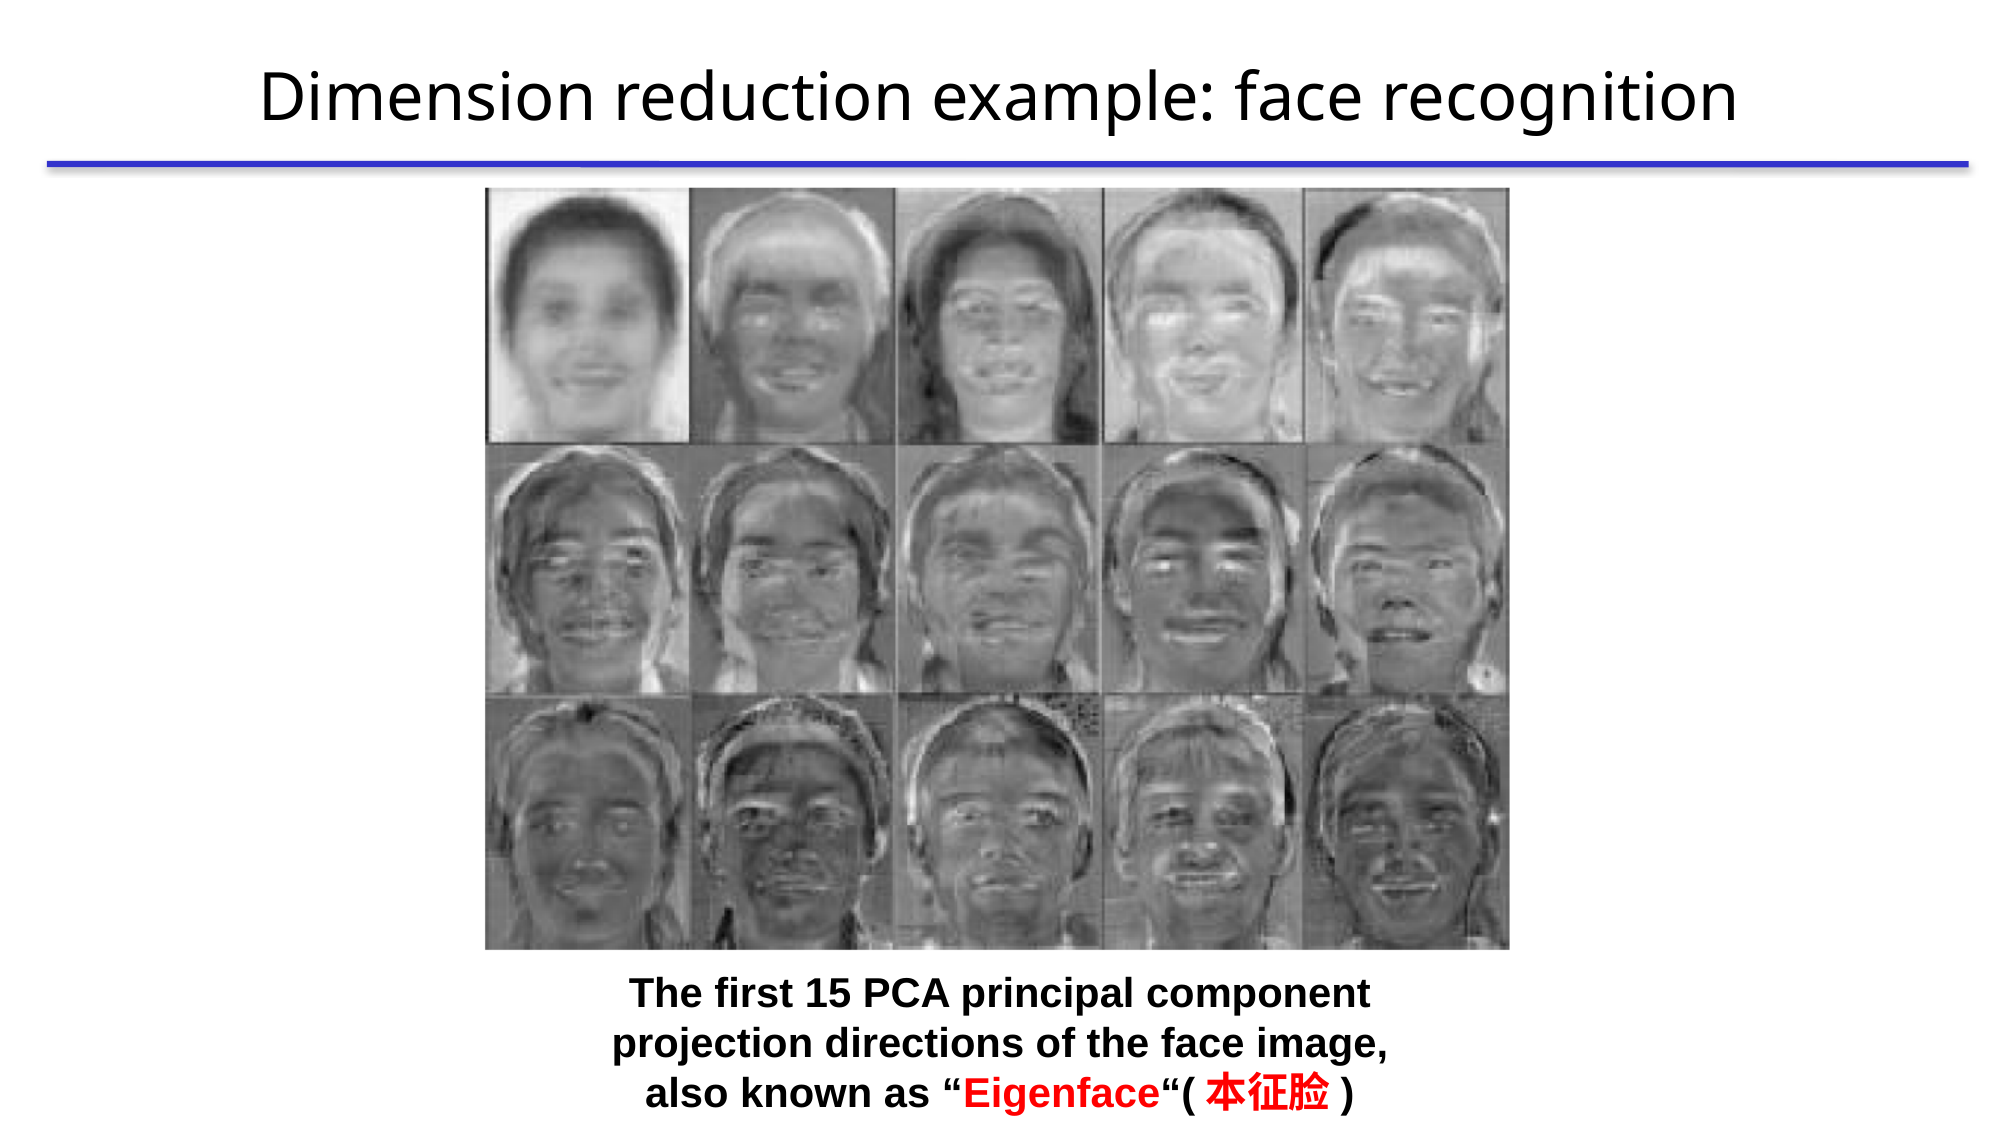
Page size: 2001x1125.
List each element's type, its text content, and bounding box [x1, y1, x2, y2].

picture [479, 184, 1514, 953]
title Dimension reduction example: face recognition [0, 31, 2000, 156]
text_box The first 15 PCA principal component projection directions of the face image, also known as “Eigenface“(本征脸) [556, 961, 1443, 1124]
